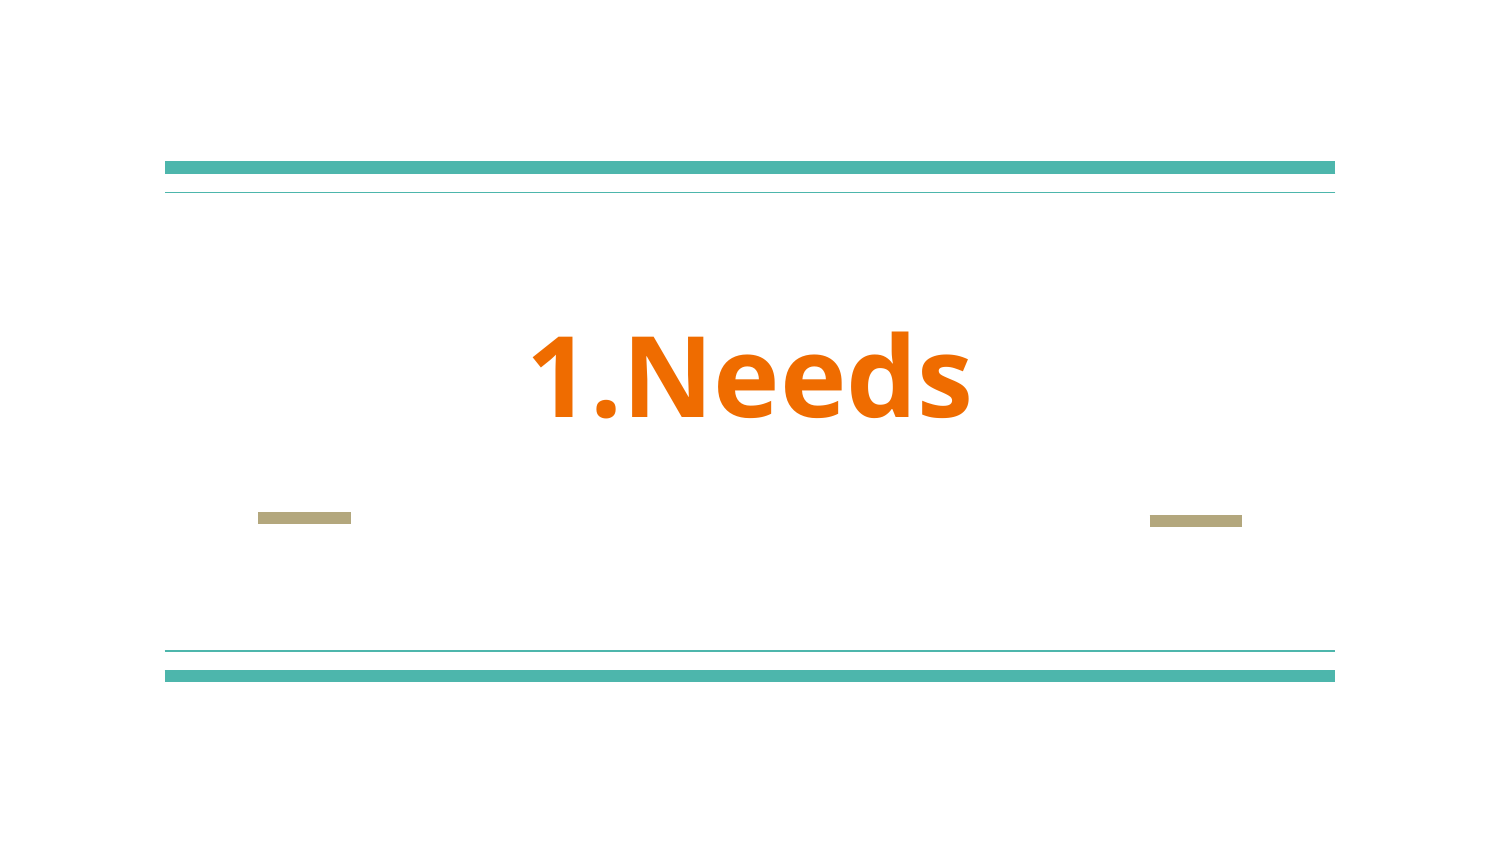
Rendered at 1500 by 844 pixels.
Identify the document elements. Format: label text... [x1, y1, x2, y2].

title Needs [164, 287, 1336, 456]
